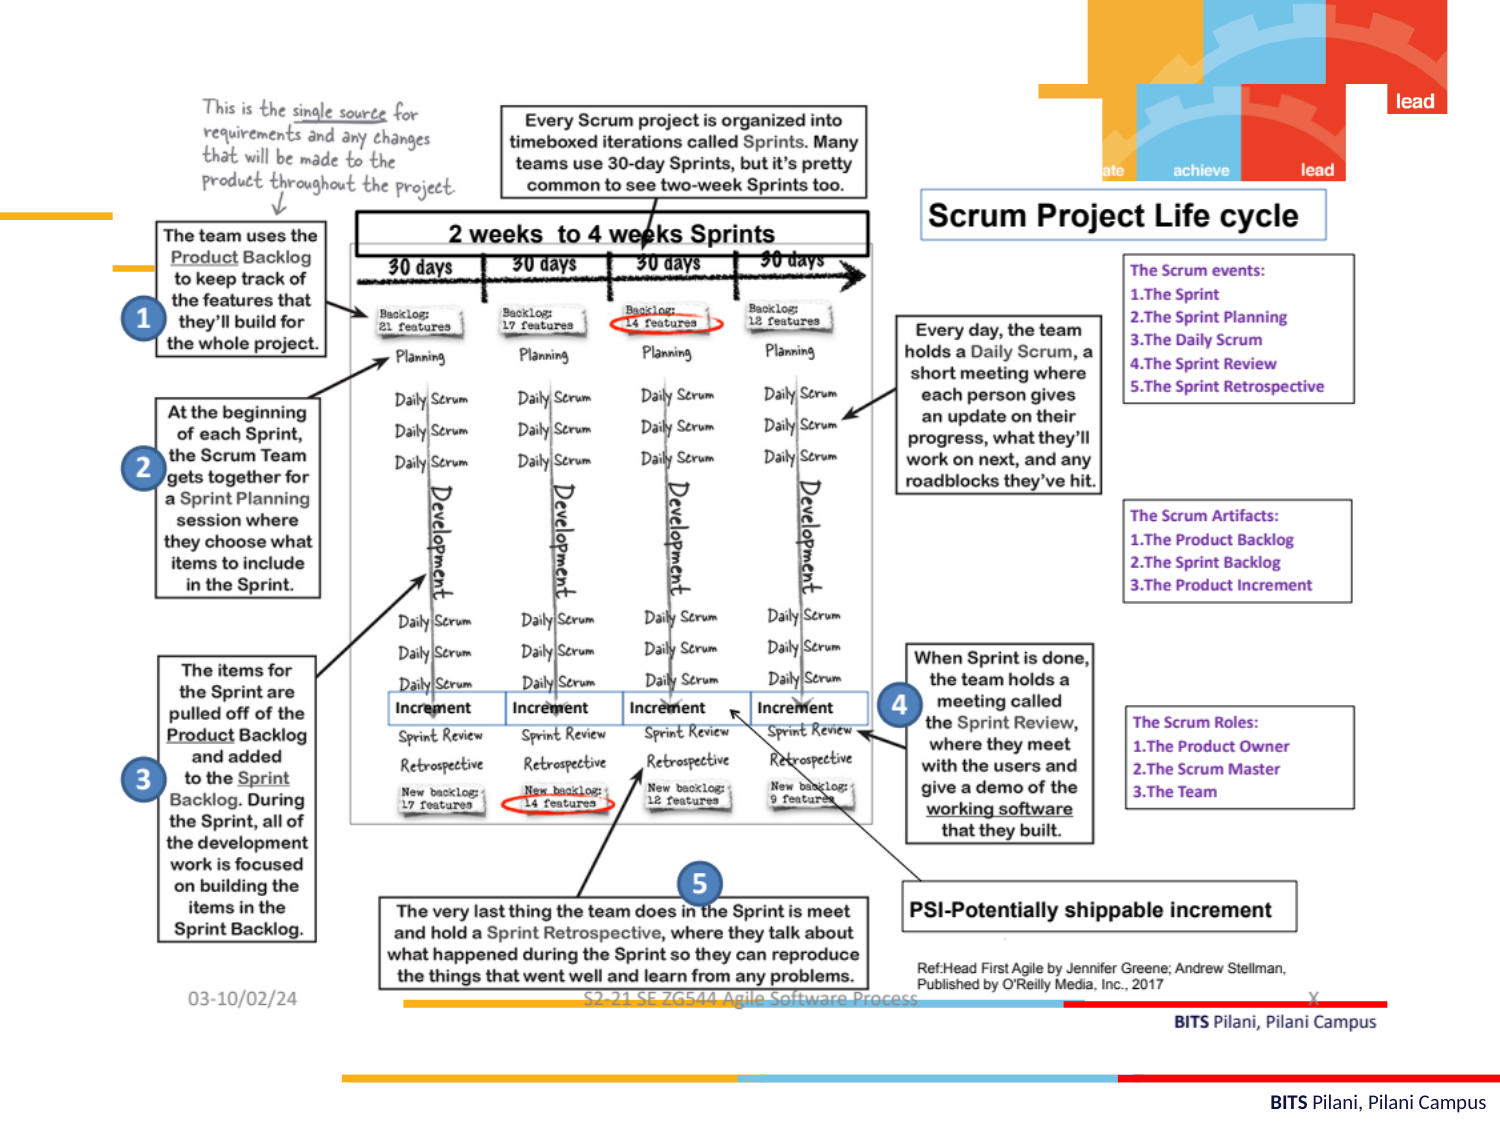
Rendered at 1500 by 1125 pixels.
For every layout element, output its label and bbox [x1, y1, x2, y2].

picture [112, 0, 1448, 1041]
